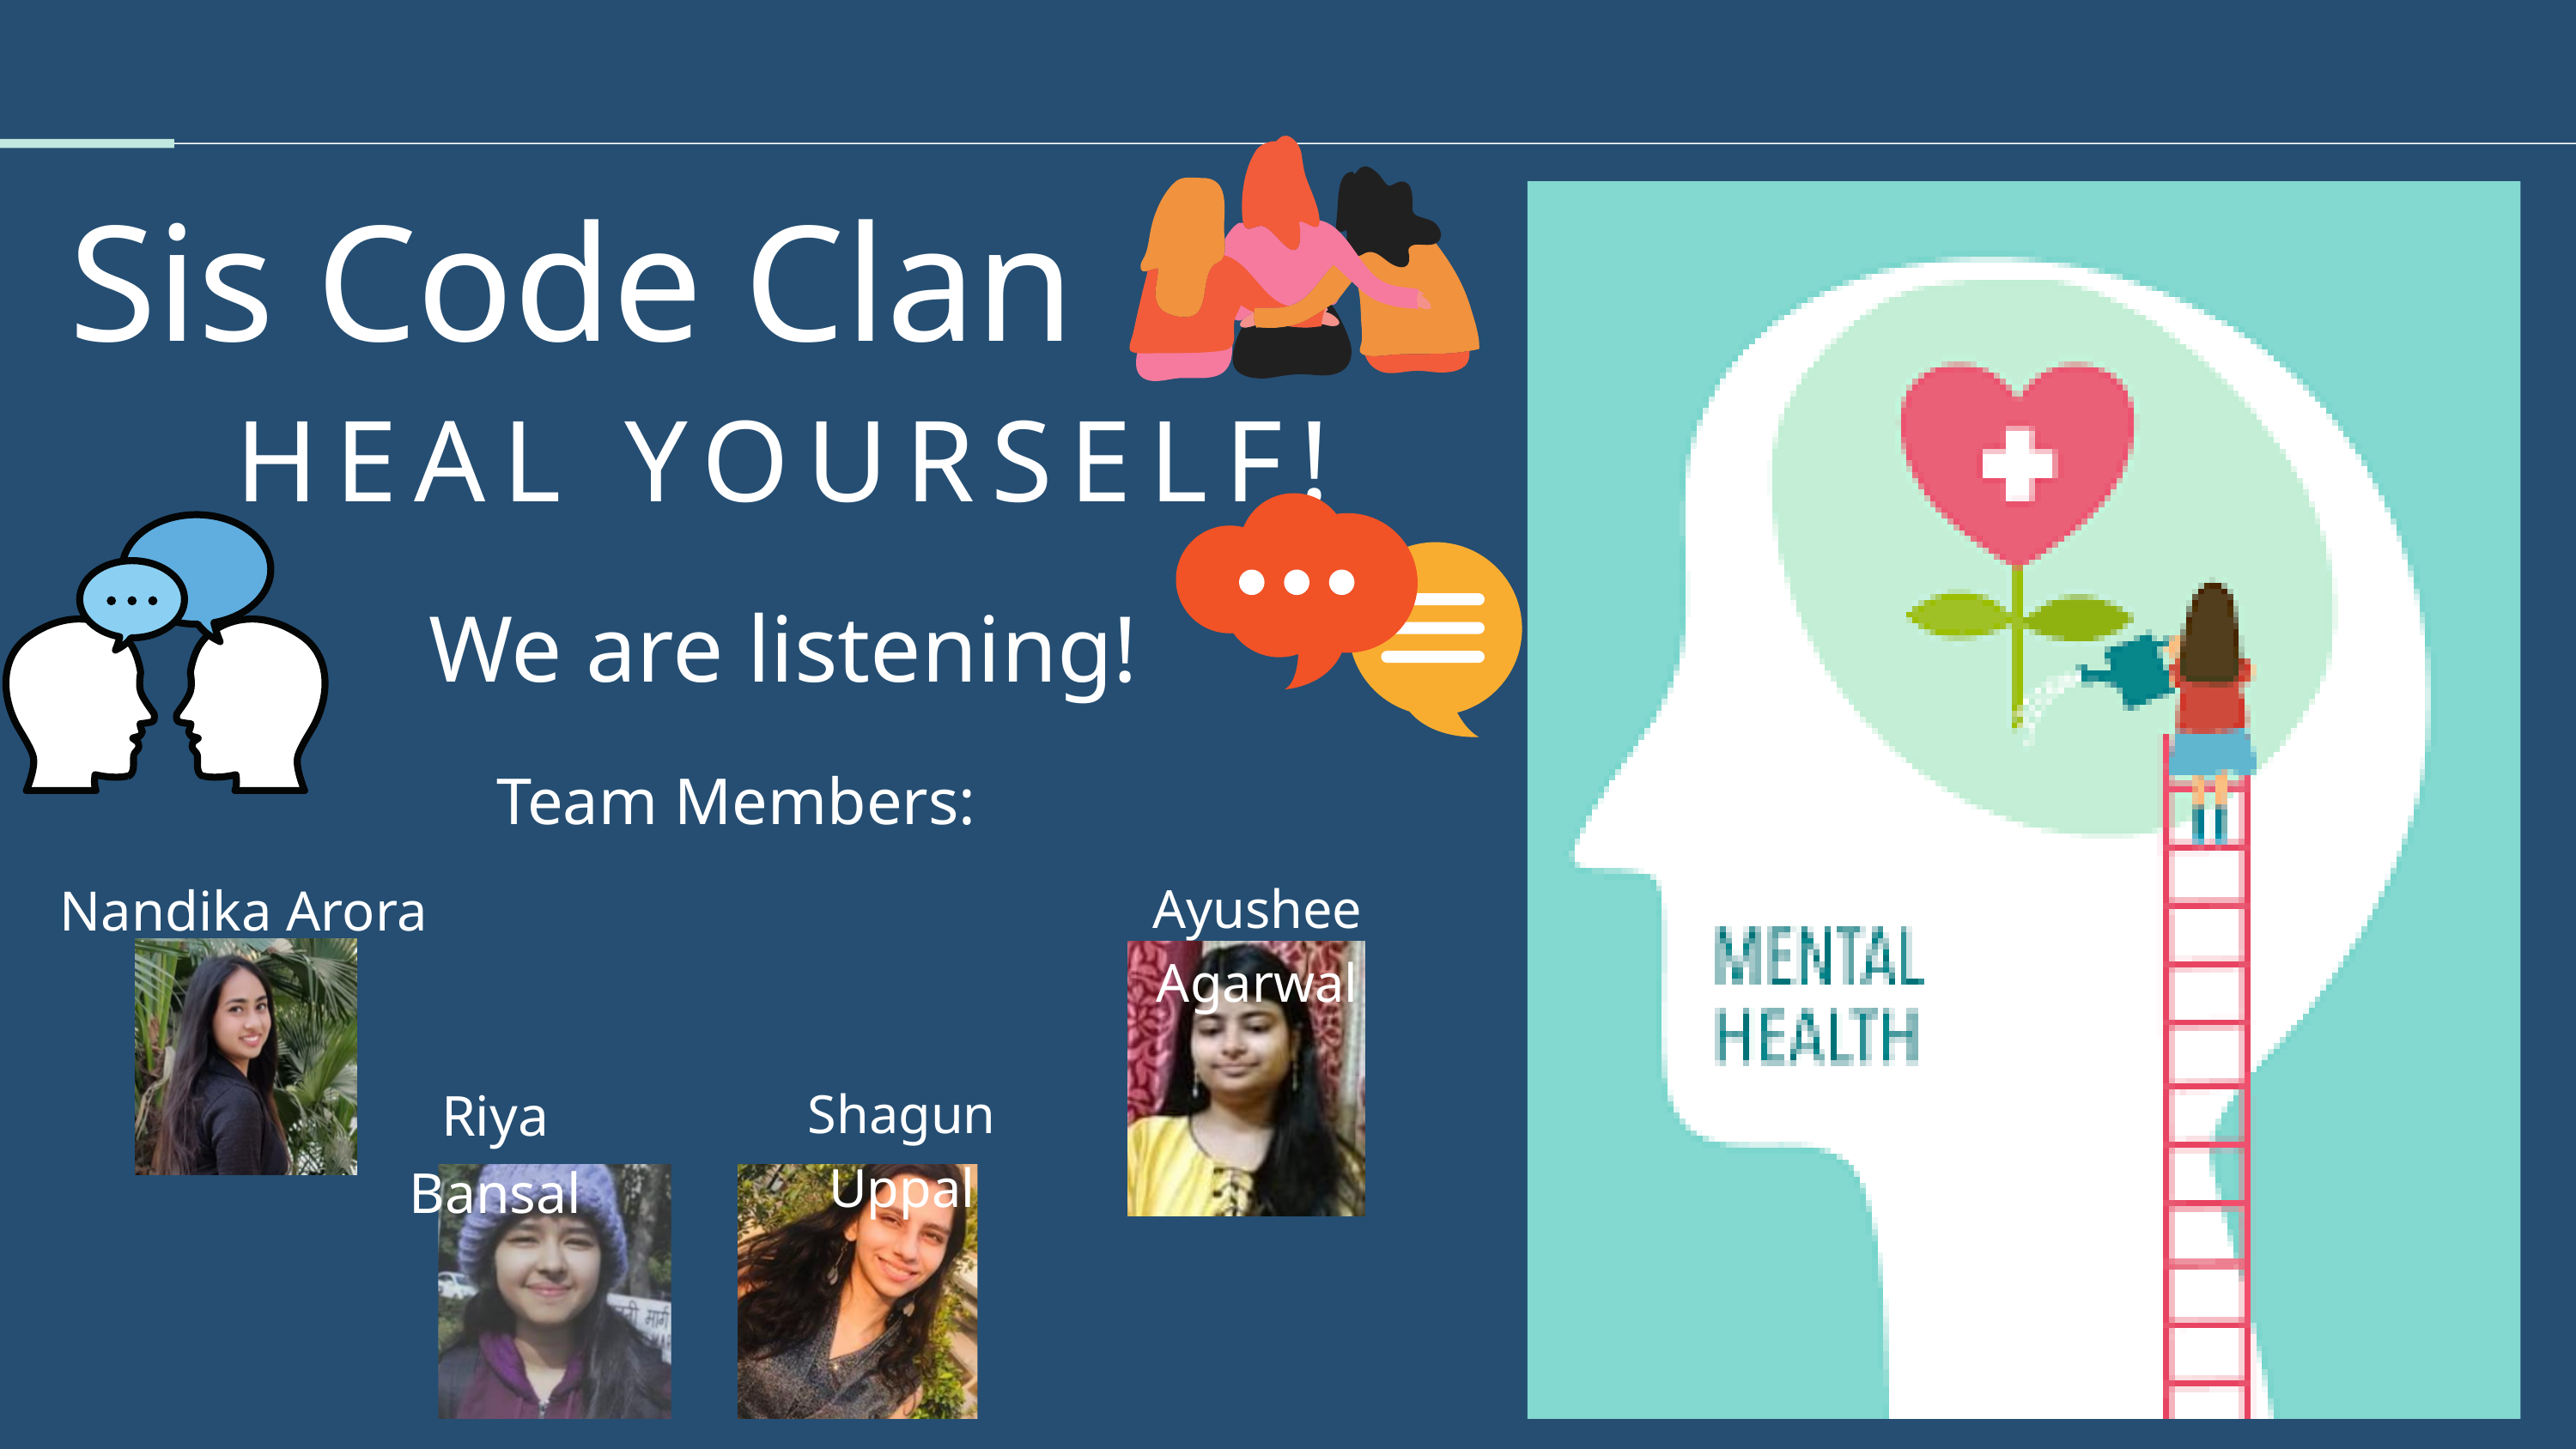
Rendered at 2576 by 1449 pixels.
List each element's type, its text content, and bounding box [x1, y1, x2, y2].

text_box Team Members: [495, 748, 978, 837]
text_box Nandika Arora [0, 865, 556, 943]
picture [1176, 493, 1522, 741]
text_box [0, 138, 174, 149]
picture [1527, 180, 2521, 1419]
text_box Ayushee Agarwal [1058, 865, 1457, 1013]
picture [737, 1164, 978, 1419]
picture [135, 938, 357, 1175]
picture [1127, 130, 1479, 382]
text_box Riya Bansal [356, 1070, 635, 1225]
picture [438, 1164, 671, 1419]
text_box Sis Code Clan [0, 149, 1122, 373]
picture [0, 511, 331, 795]
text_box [0, 382, 1522, 693]
text_box Shagun Uppal [736, 1070, 1067, 1218]
picture [1127, 941, 1365, 1216]
